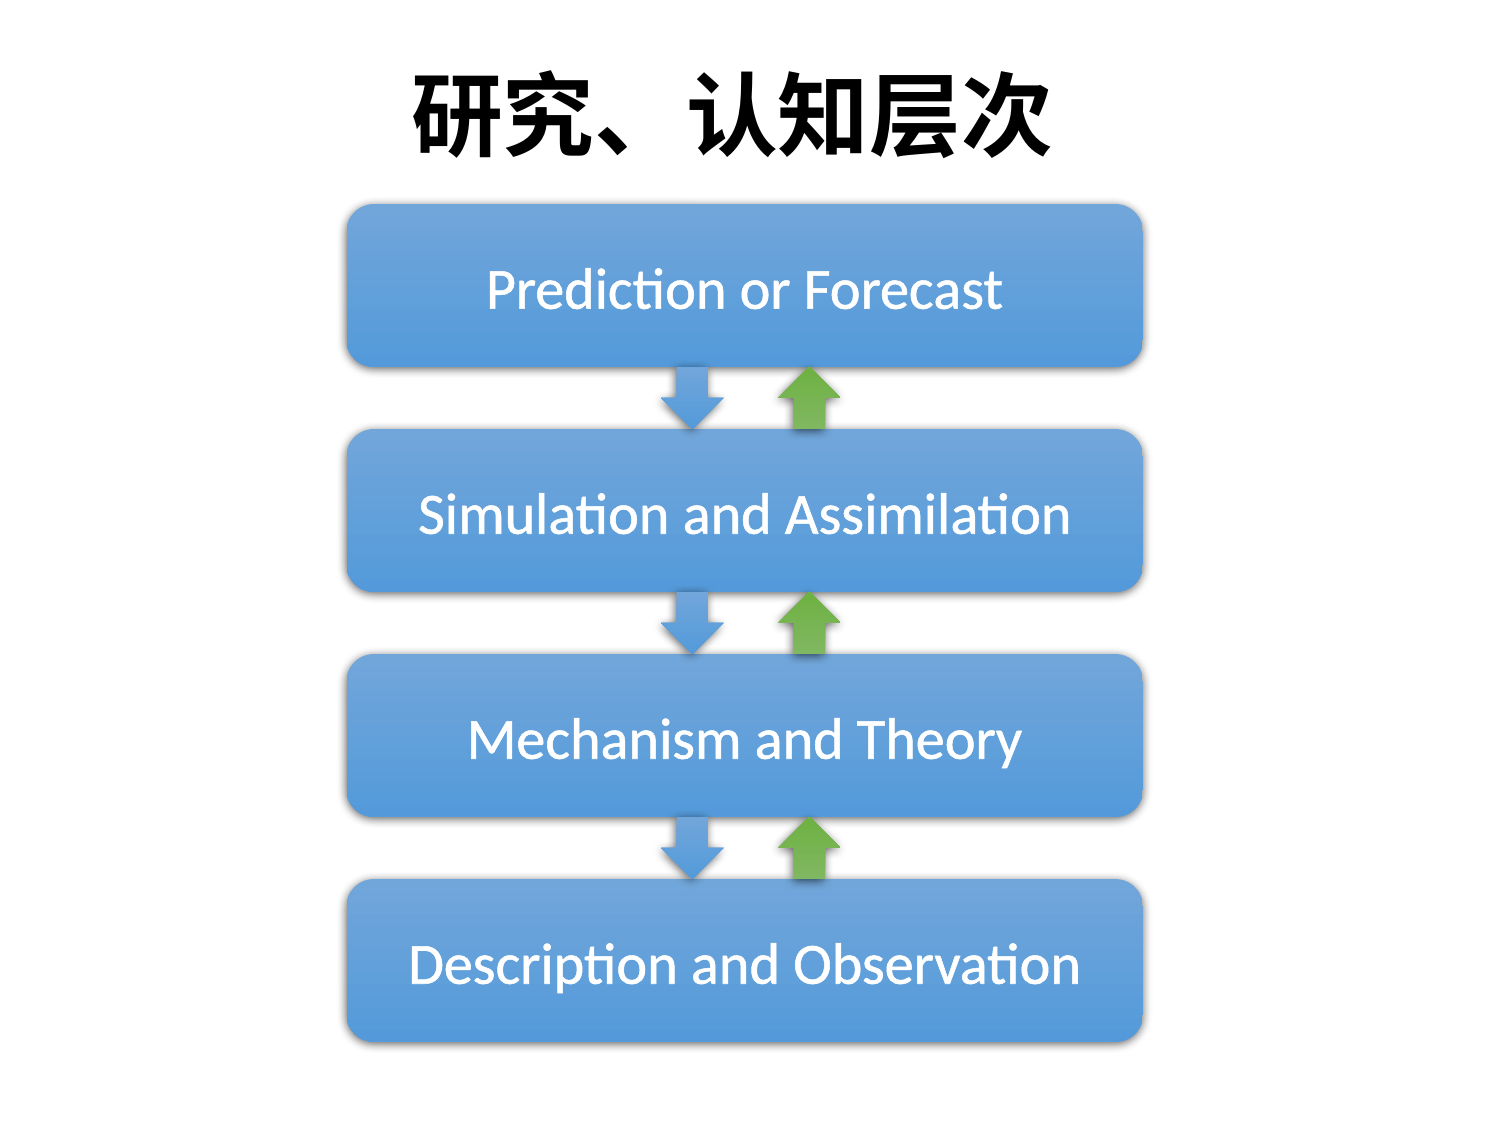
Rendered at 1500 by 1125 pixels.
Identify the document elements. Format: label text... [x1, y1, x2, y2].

text_box [778, 591, 841, 655]
text_box Prediction or Forecast [346, 204, 1143, 367]
text_box Description and Observation [346, 879, 1143, 1042]
text_box [778, 366, 841, 430]
text_box [661, 591, 724, 655]
text_box Simulation and Assimilation [346, 429, 1143, 592]
text_box [661, 816, 724, 880]
text_box 研究、认知层次 [57, 44, 1408, 181]
text_box [778, 816, 841, 880]
text_box Mechanism and Theory [346, 654, 1143, 817]
text_box [661, 366, 724, 430]
